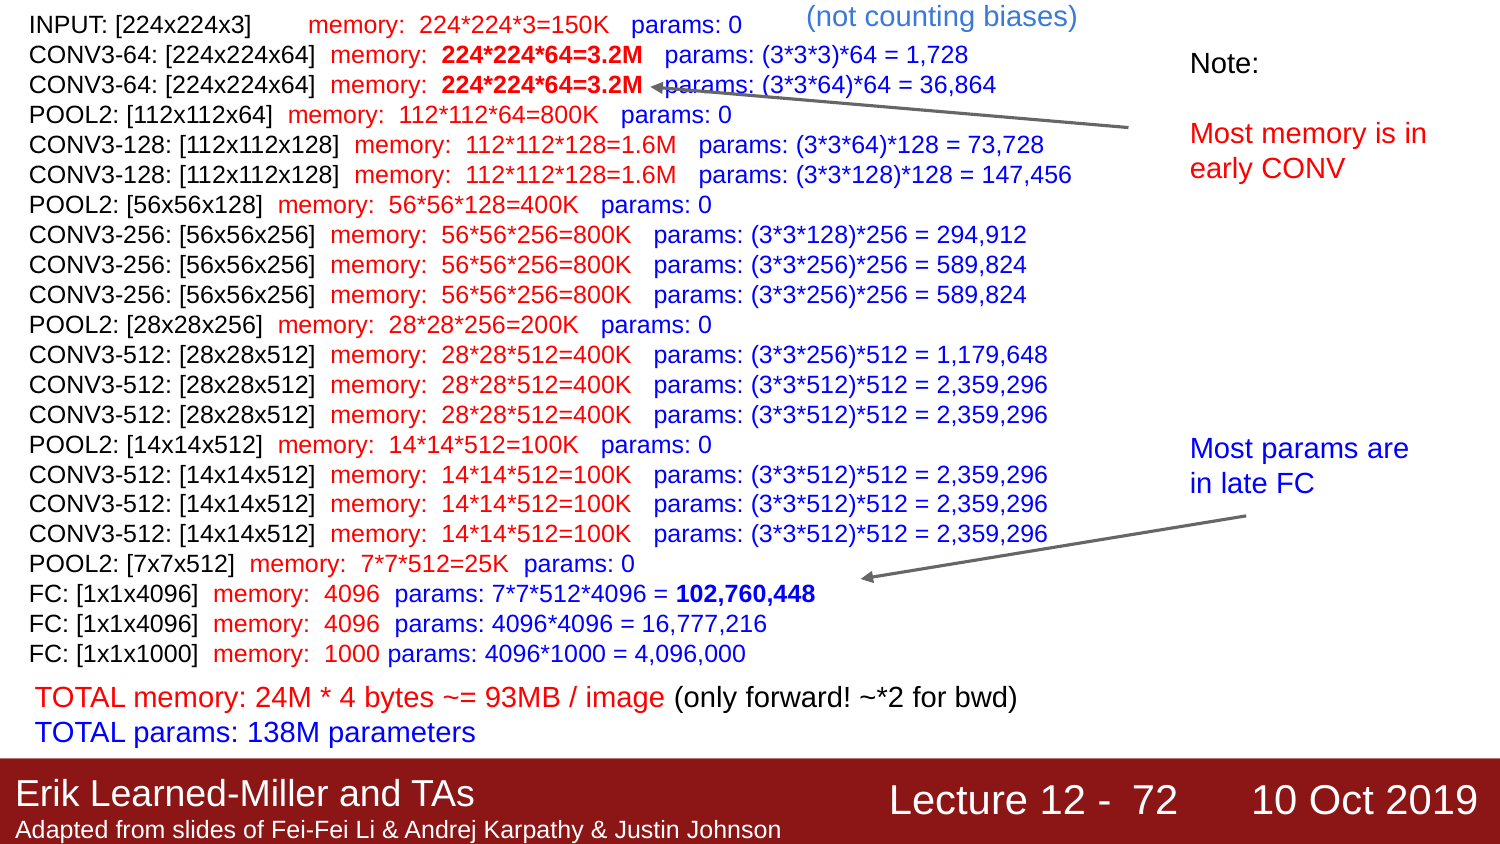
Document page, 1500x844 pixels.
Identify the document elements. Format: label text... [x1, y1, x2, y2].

text_box TOTAL memory: 24M * 4 bytes ~= 93MB / image (only forward! ~*2 for bwd) TOTAL params: 138M parameters [19, 663, 1067, 744]
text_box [860, 515, 1247, 580]
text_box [650, 86, 1129, 128]
text_box INPUT: [224x224x3] memory: 224*224*3=150K params: 0 CONV3-64: [224x224x64] memory: 224*224*64=3.2M params: (3*3*3)*64 = 1,728 CONV3-64: [224x224x64] memory: 224*224*64=3.2M params: (3*3*64)*64 = 36,864 POOL2: [112x112x64] memory: 112*112*64=800K params: 0 CONV3-128: [112x112x128] memory: 112*112*128=1.6M params: (3*3*64)*128 = 73,728 CONV3-128: [112x112x128] memory: 112*112*128=1.6M params: (3*3*128)*128 = 147,456 POOL2: [56x56x128] memory: 56*56*128=400K params: 0 CONV3-256: [56x56x256] memory: 56*56*256=800K params: (3*3*128)*256 = 294,912 CONV3-256: [56x56x256] memory: 56*56*256=800K params: (3*3*256)*256 = 589,824 CONV3-256: [56x56x256] memory: 56*56*256=800K params: (3*3*256)*256 = 589,824 POOL2: [28x28x256] memory: 28*28*256=200K params: 0 CONV3-512: [28x28x512] memory: 28*28*512=400K params: (3*3*256)*512 = 1,179,648 CONV3-512: [28x28x512] memory: 28*28*512=400K params: (3*3*512)*512 = 2,359,296 CONV3-512: [28x28x512] memory: 28*28*512=400K params: (3*3*512)*512 = 2,359,296 POOL2: [14x14x512] memory: 14*14*512=100K params: 0 CONV3-512: [14x14x512] memory: 14*14*512=100K params: (3*3*512)*512 = 2,359,296 CONV3-512: [14x14x512] memory: 14*14*512=100K params: (3*3*512)*512 = 2,359,296 CONV3-512: [14x14x512] memory: 14*14*512=100K params: (3*3*512)*512 = 2,359,296 POOL2: [7x7x512] memory: 7*7*512=25K params: 0 FC: [1x1x4096] memory: 4096 params: 7*7*512*4096 = 102,760,448 FC: [1x1x4096] memory: 4096 params: 4096*4096 = 16,777,216 FC: [1x1x1000] memory: 1000 params: 4096*1000 = 4,096,000 [13, 0, 1304, 677]
slide_number ‹#› [1116, 765, 1243, 831]
text_box Note: Most memory is in early CONV Most params are in late FC [1174, 29, 1493, 727]
text_box (not counting biases) [790, 0, 1159, 25]
